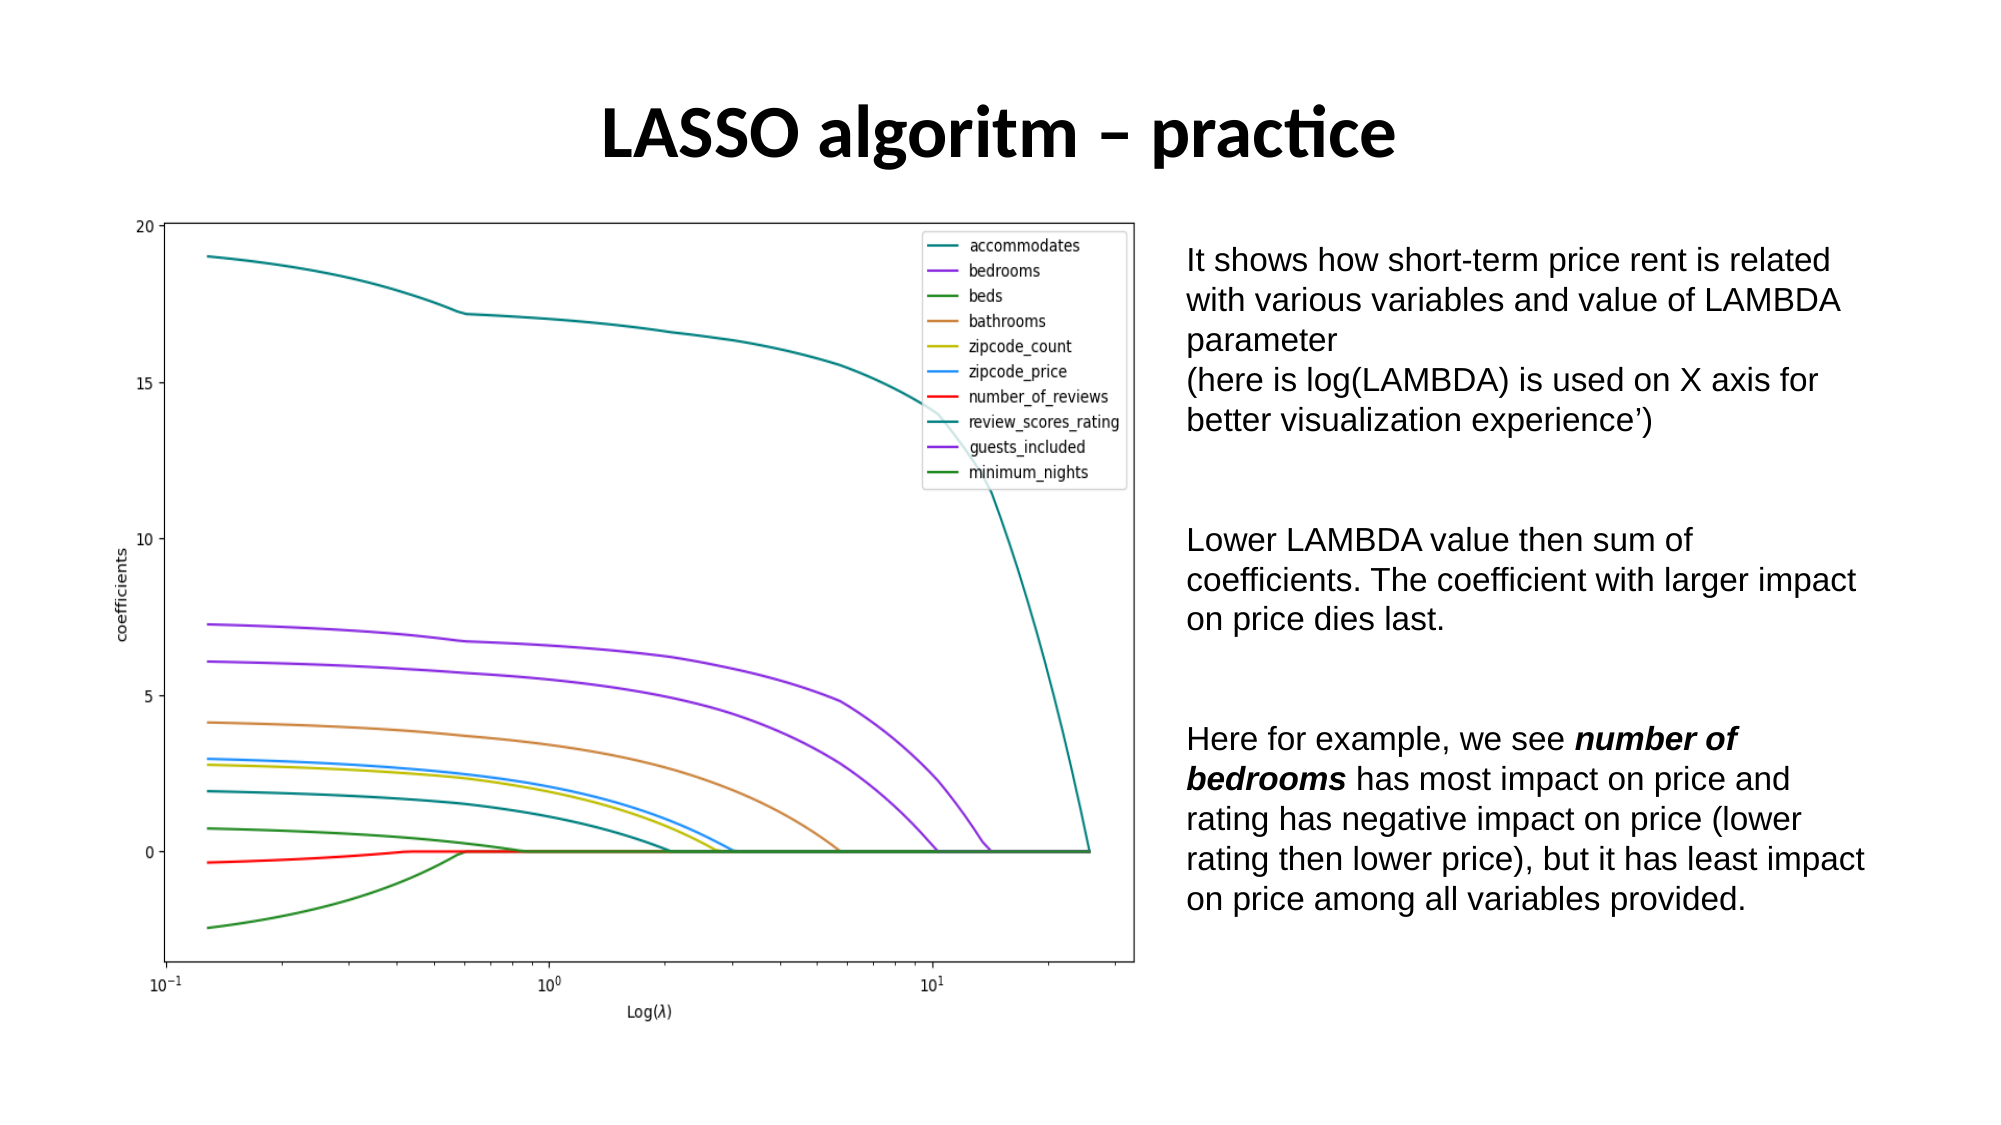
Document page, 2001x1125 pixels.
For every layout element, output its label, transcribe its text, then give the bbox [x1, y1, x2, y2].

title LASSO algoritm – practice [137, 59, 1863, 207]
picture [91, 206, 1143, 1031]
text_box It shows how short-term price rent is related with various variables and value of LAMBDA parameter (here is log(LAMBDA) is used on X axis for better visualization experience’) Lower LAMBDA value then sum of coefficients. The coefficient with larger impact on price dies last. Here for example, we see number of bedrooms has most impact on price and rating has negative impact on price (lower rating then lower price), but it has least impact on price among all variables provided. [1171, 230, 1890, 1045]
